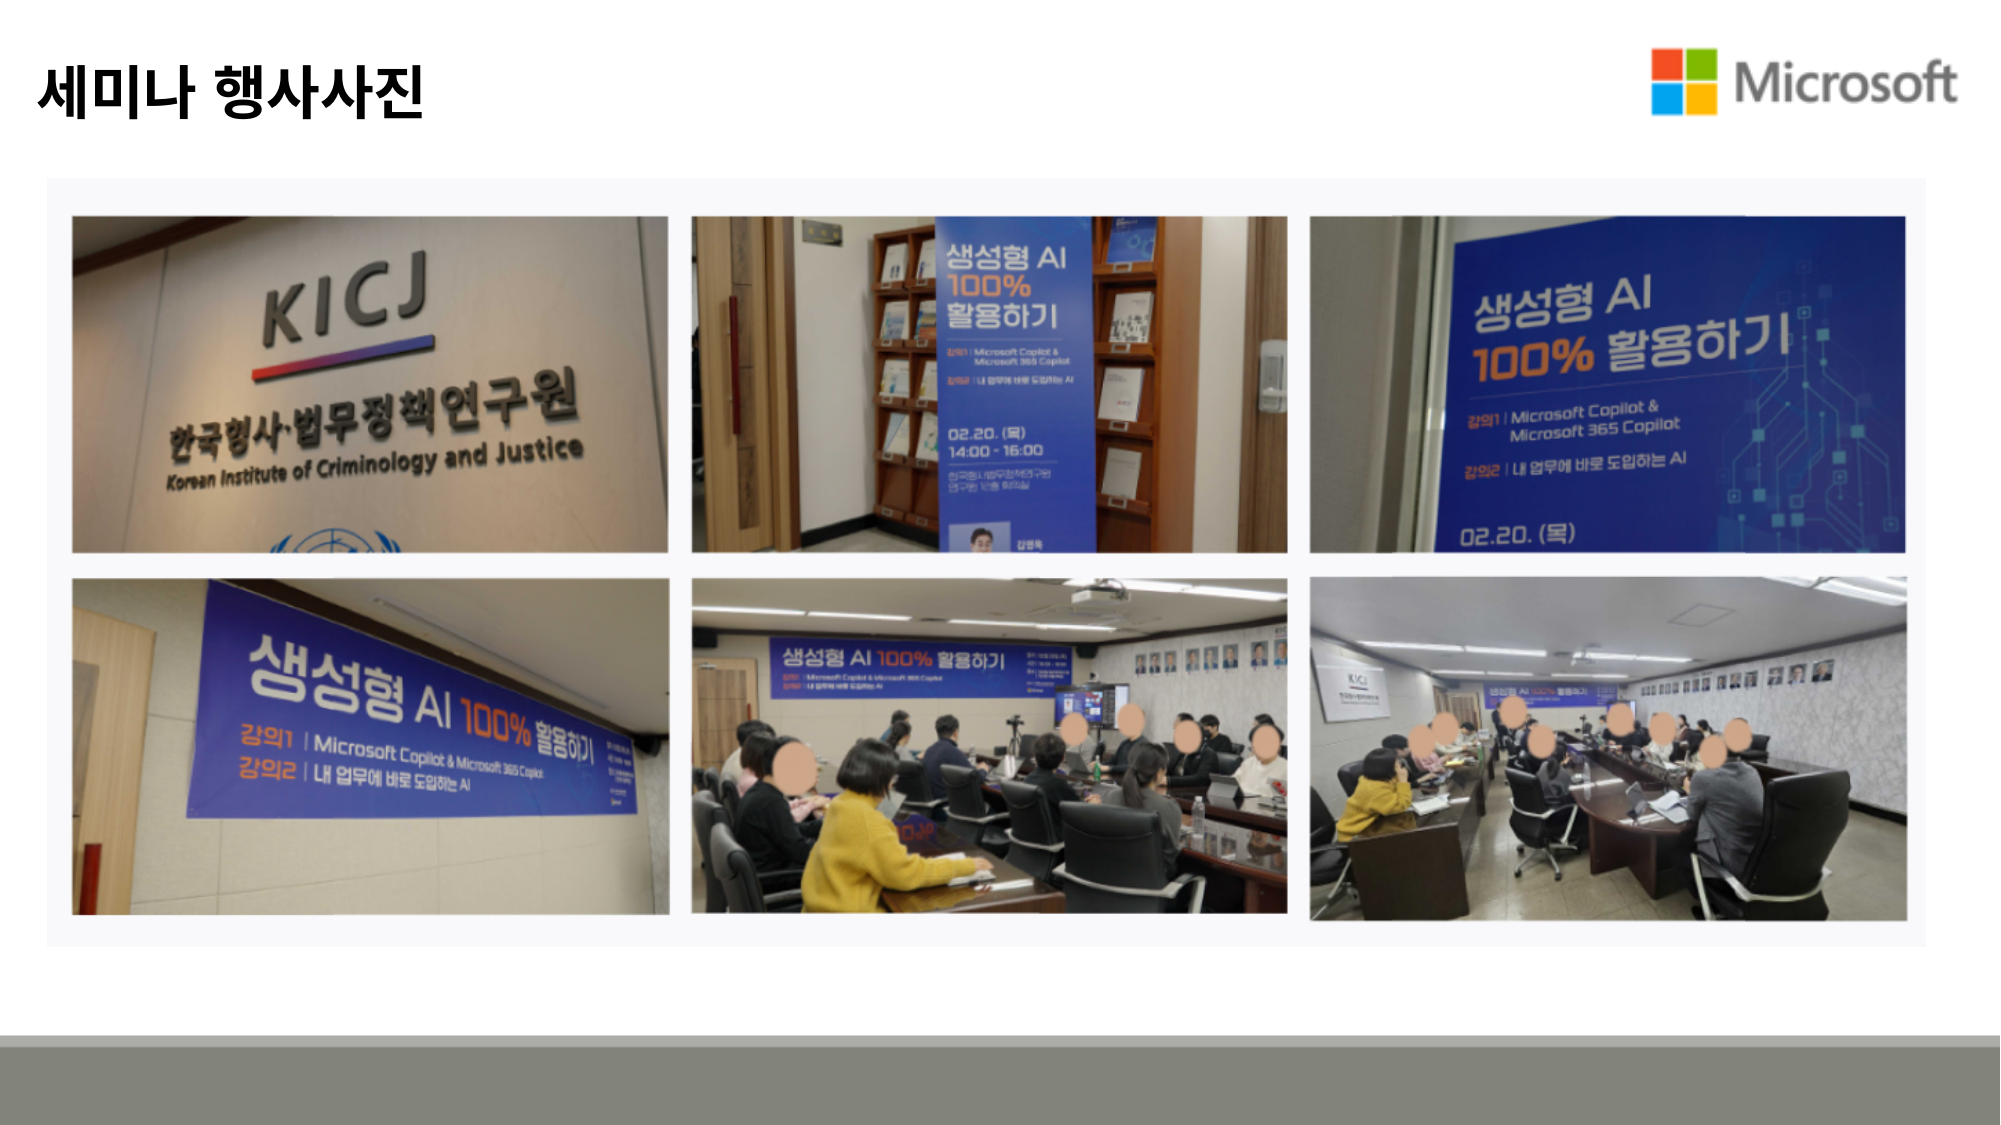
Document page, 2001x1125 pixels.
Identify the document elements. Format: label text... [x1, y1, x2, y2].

picture [1640, 38, 1979, 135]
picture [0, 1034, 2000, 1125]
picture [47, 178, 1926, 947]
text_box 세미나 행사사진 [21, 26, 2000, 135]
